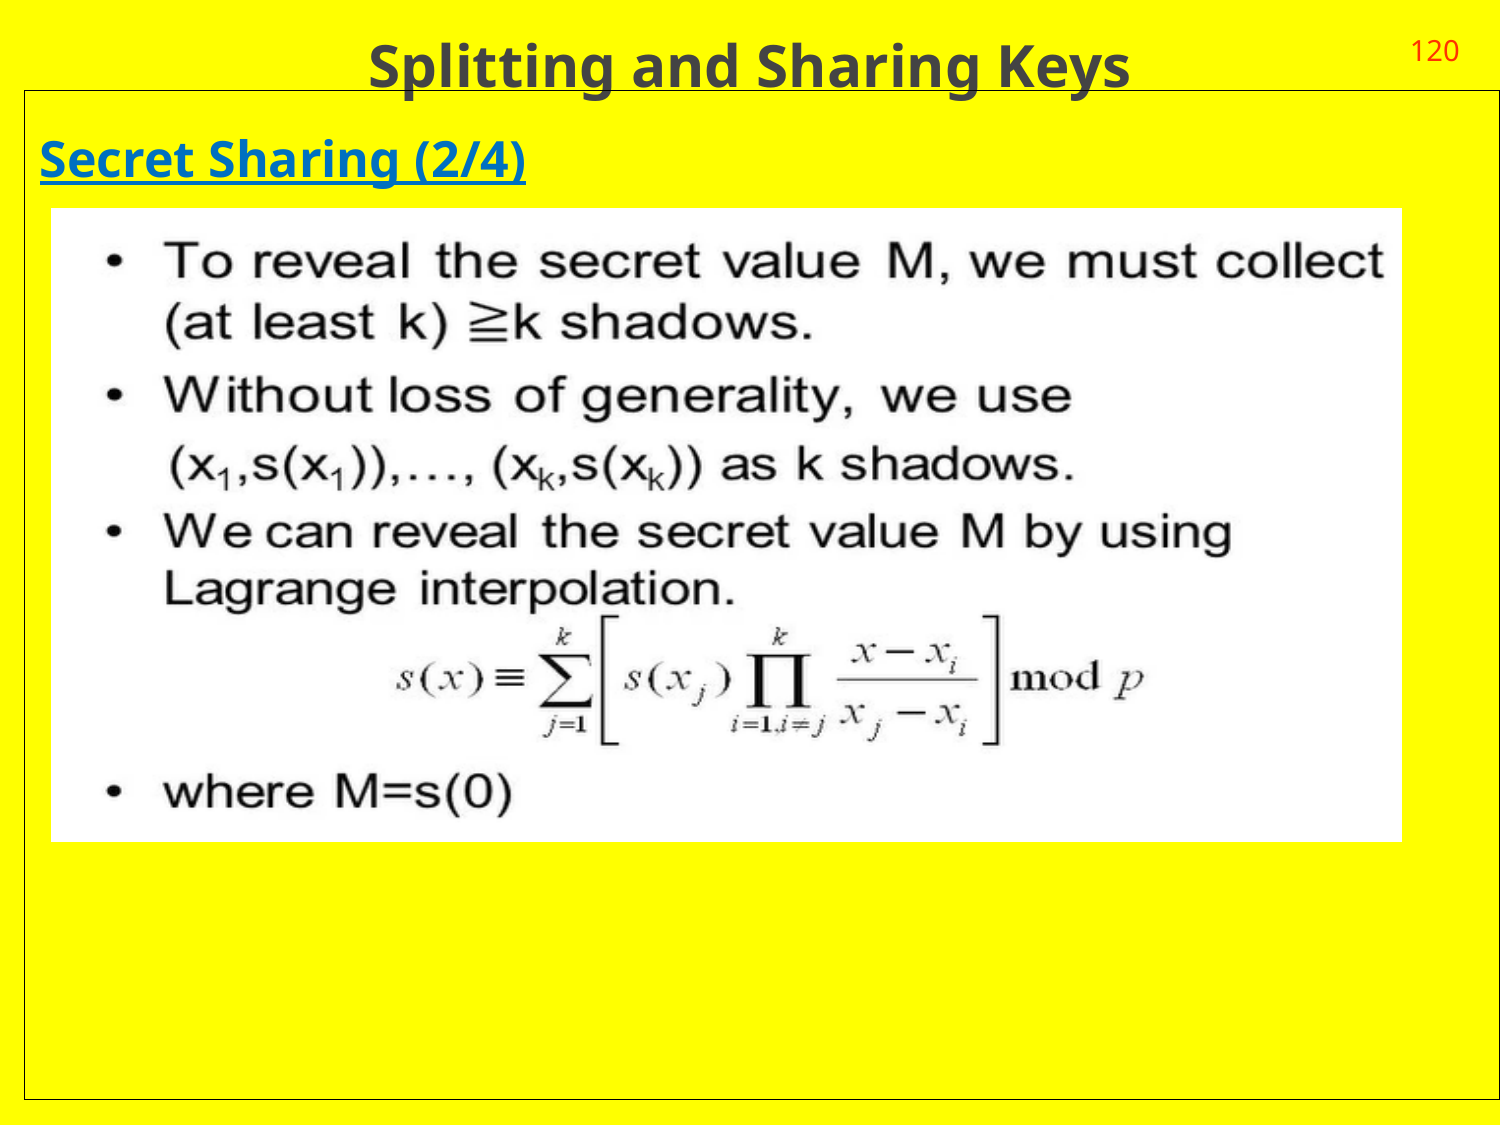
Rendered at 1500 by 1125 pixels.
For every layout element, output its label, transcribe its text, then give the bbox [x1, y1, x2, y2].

slide_number 120 [1124, 24, 1476, 104]
picture [51, 207, 1402, 842]
list Secret Sharing (2/4) [24, 90, 1500, 1100]
title Splitting and Sharing Keys [75, 24, 1124, 90]
